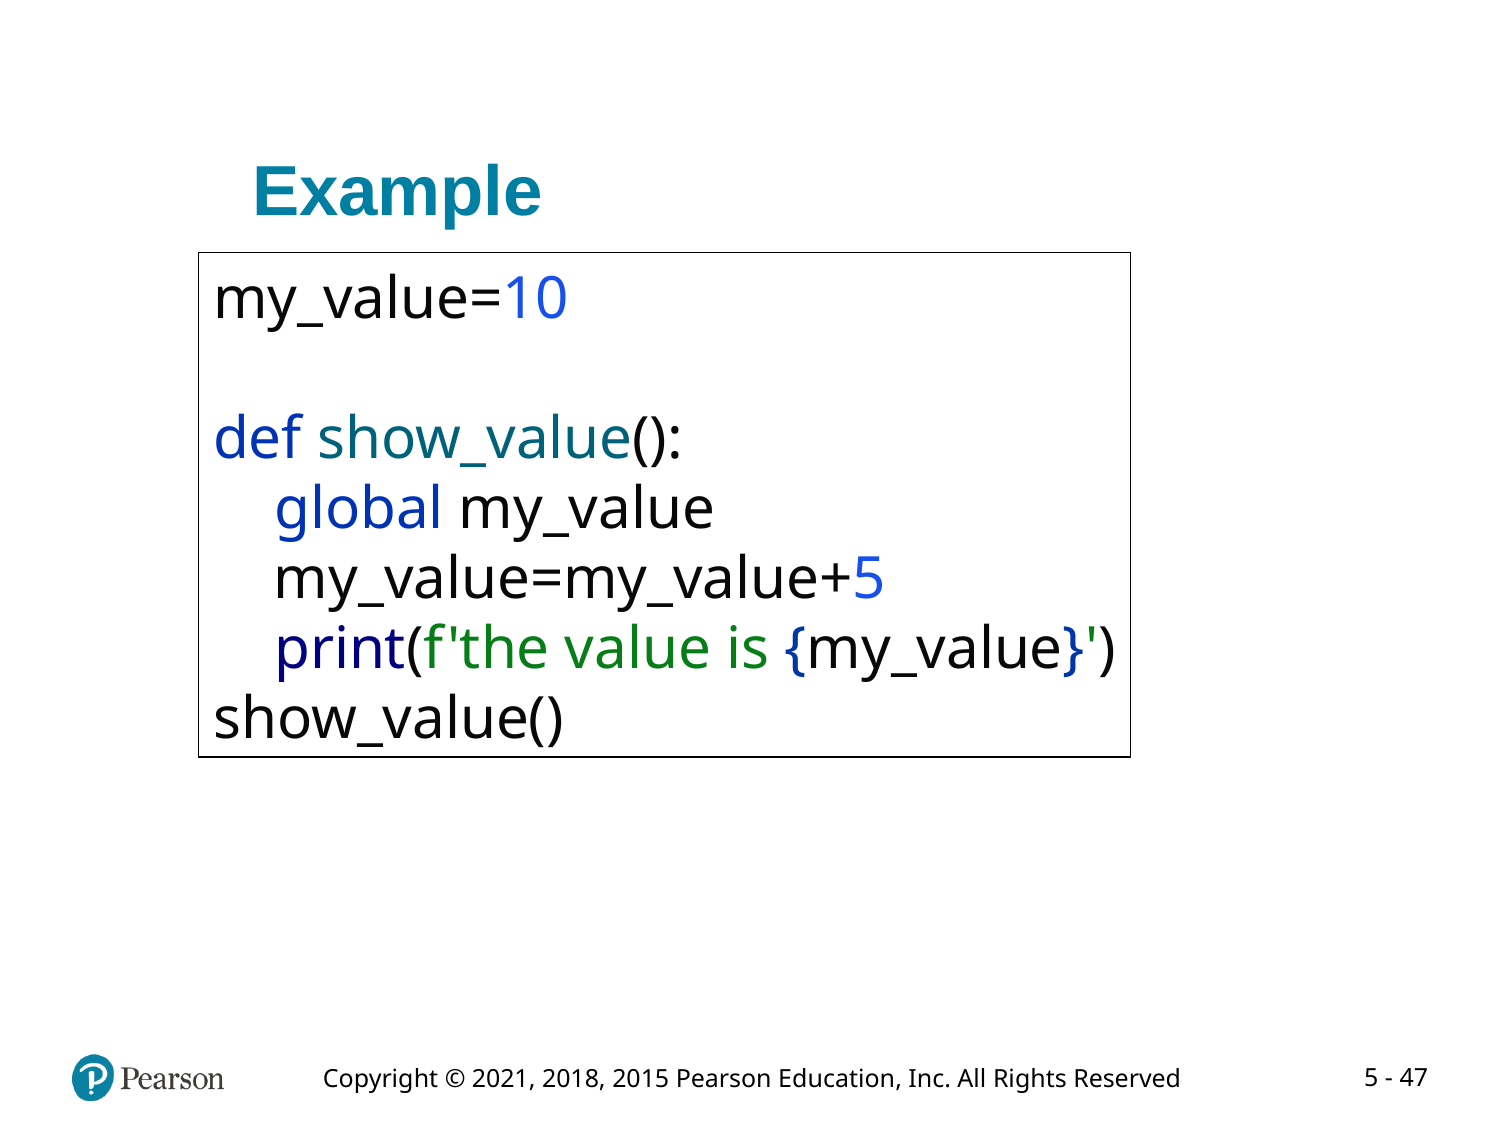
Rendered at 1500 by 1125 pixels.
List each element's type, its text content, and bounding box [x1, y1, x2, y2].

picture [81, 1064, 107, 1089]
picture [72, 1087, 83, 1101]
text_box my_value=10 def show_value(): global my_value my_value=my_value+5 print(f'the value is {my_value}') show_value() [198, 252, 1131, 758]
picture [72, 1054, 89, 1072]
title Example [252, 50, 690, 230]
picture [99, 1054, 224, 1101]
